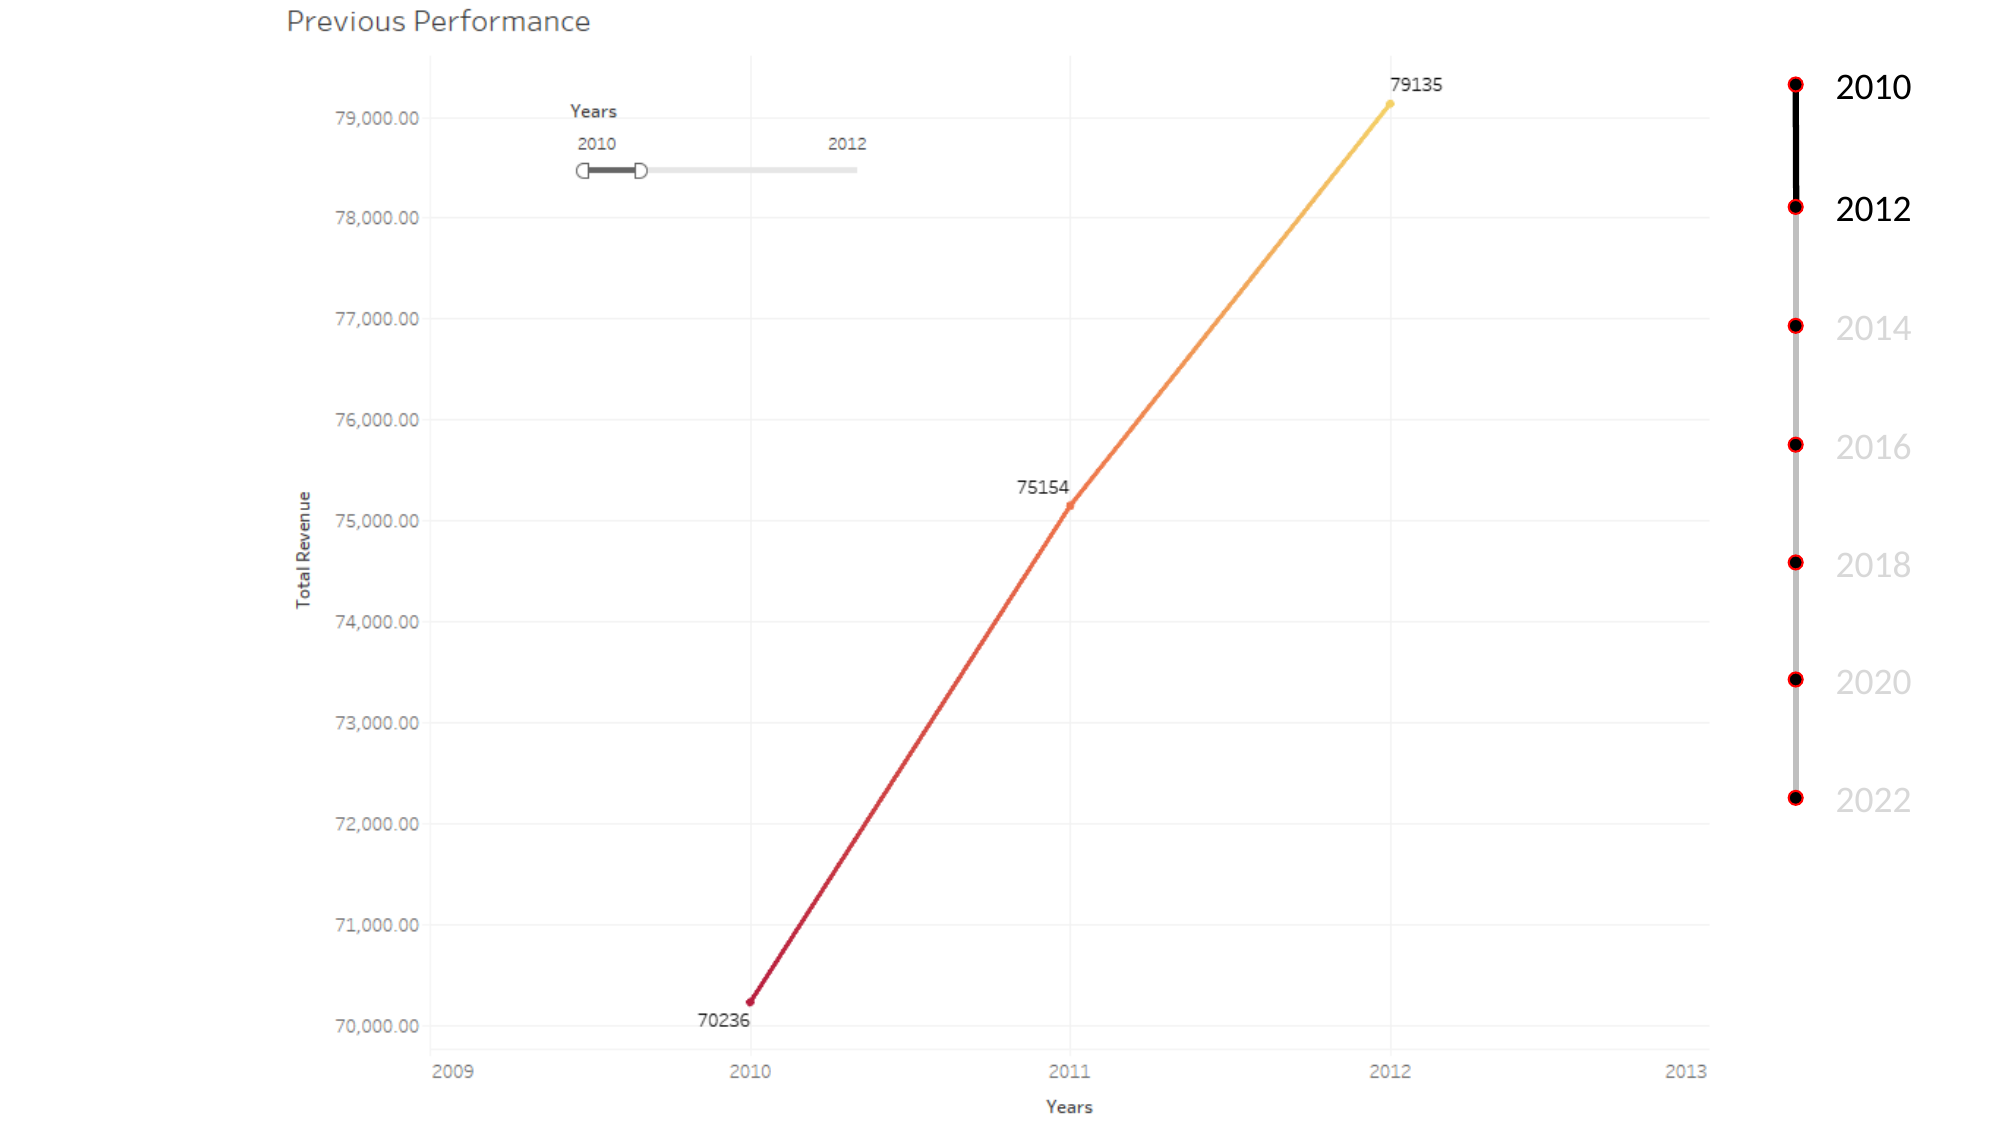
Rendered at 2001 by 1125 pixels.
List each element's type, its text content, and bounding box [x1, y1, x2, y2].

text_box 2014 [1820, 295, 1928, 356]
text_box 2016 [1820, 414, 1928, 475]
text_box 2022 [1820, 767, 1928, 828]
text_box 2012 [1820, 176, 1928, 237]
text_box [1788, 77, 1803, 88]
picture [276, 0, 1717, 1125]
text_box 2010 [1820, 54, 1928, 115]
text_box 2020 [1820, 649, 1928, 710]
text_box 2018 [1820, 532, 1928, 593]
text_box [1788, 792, 1793, 805]
